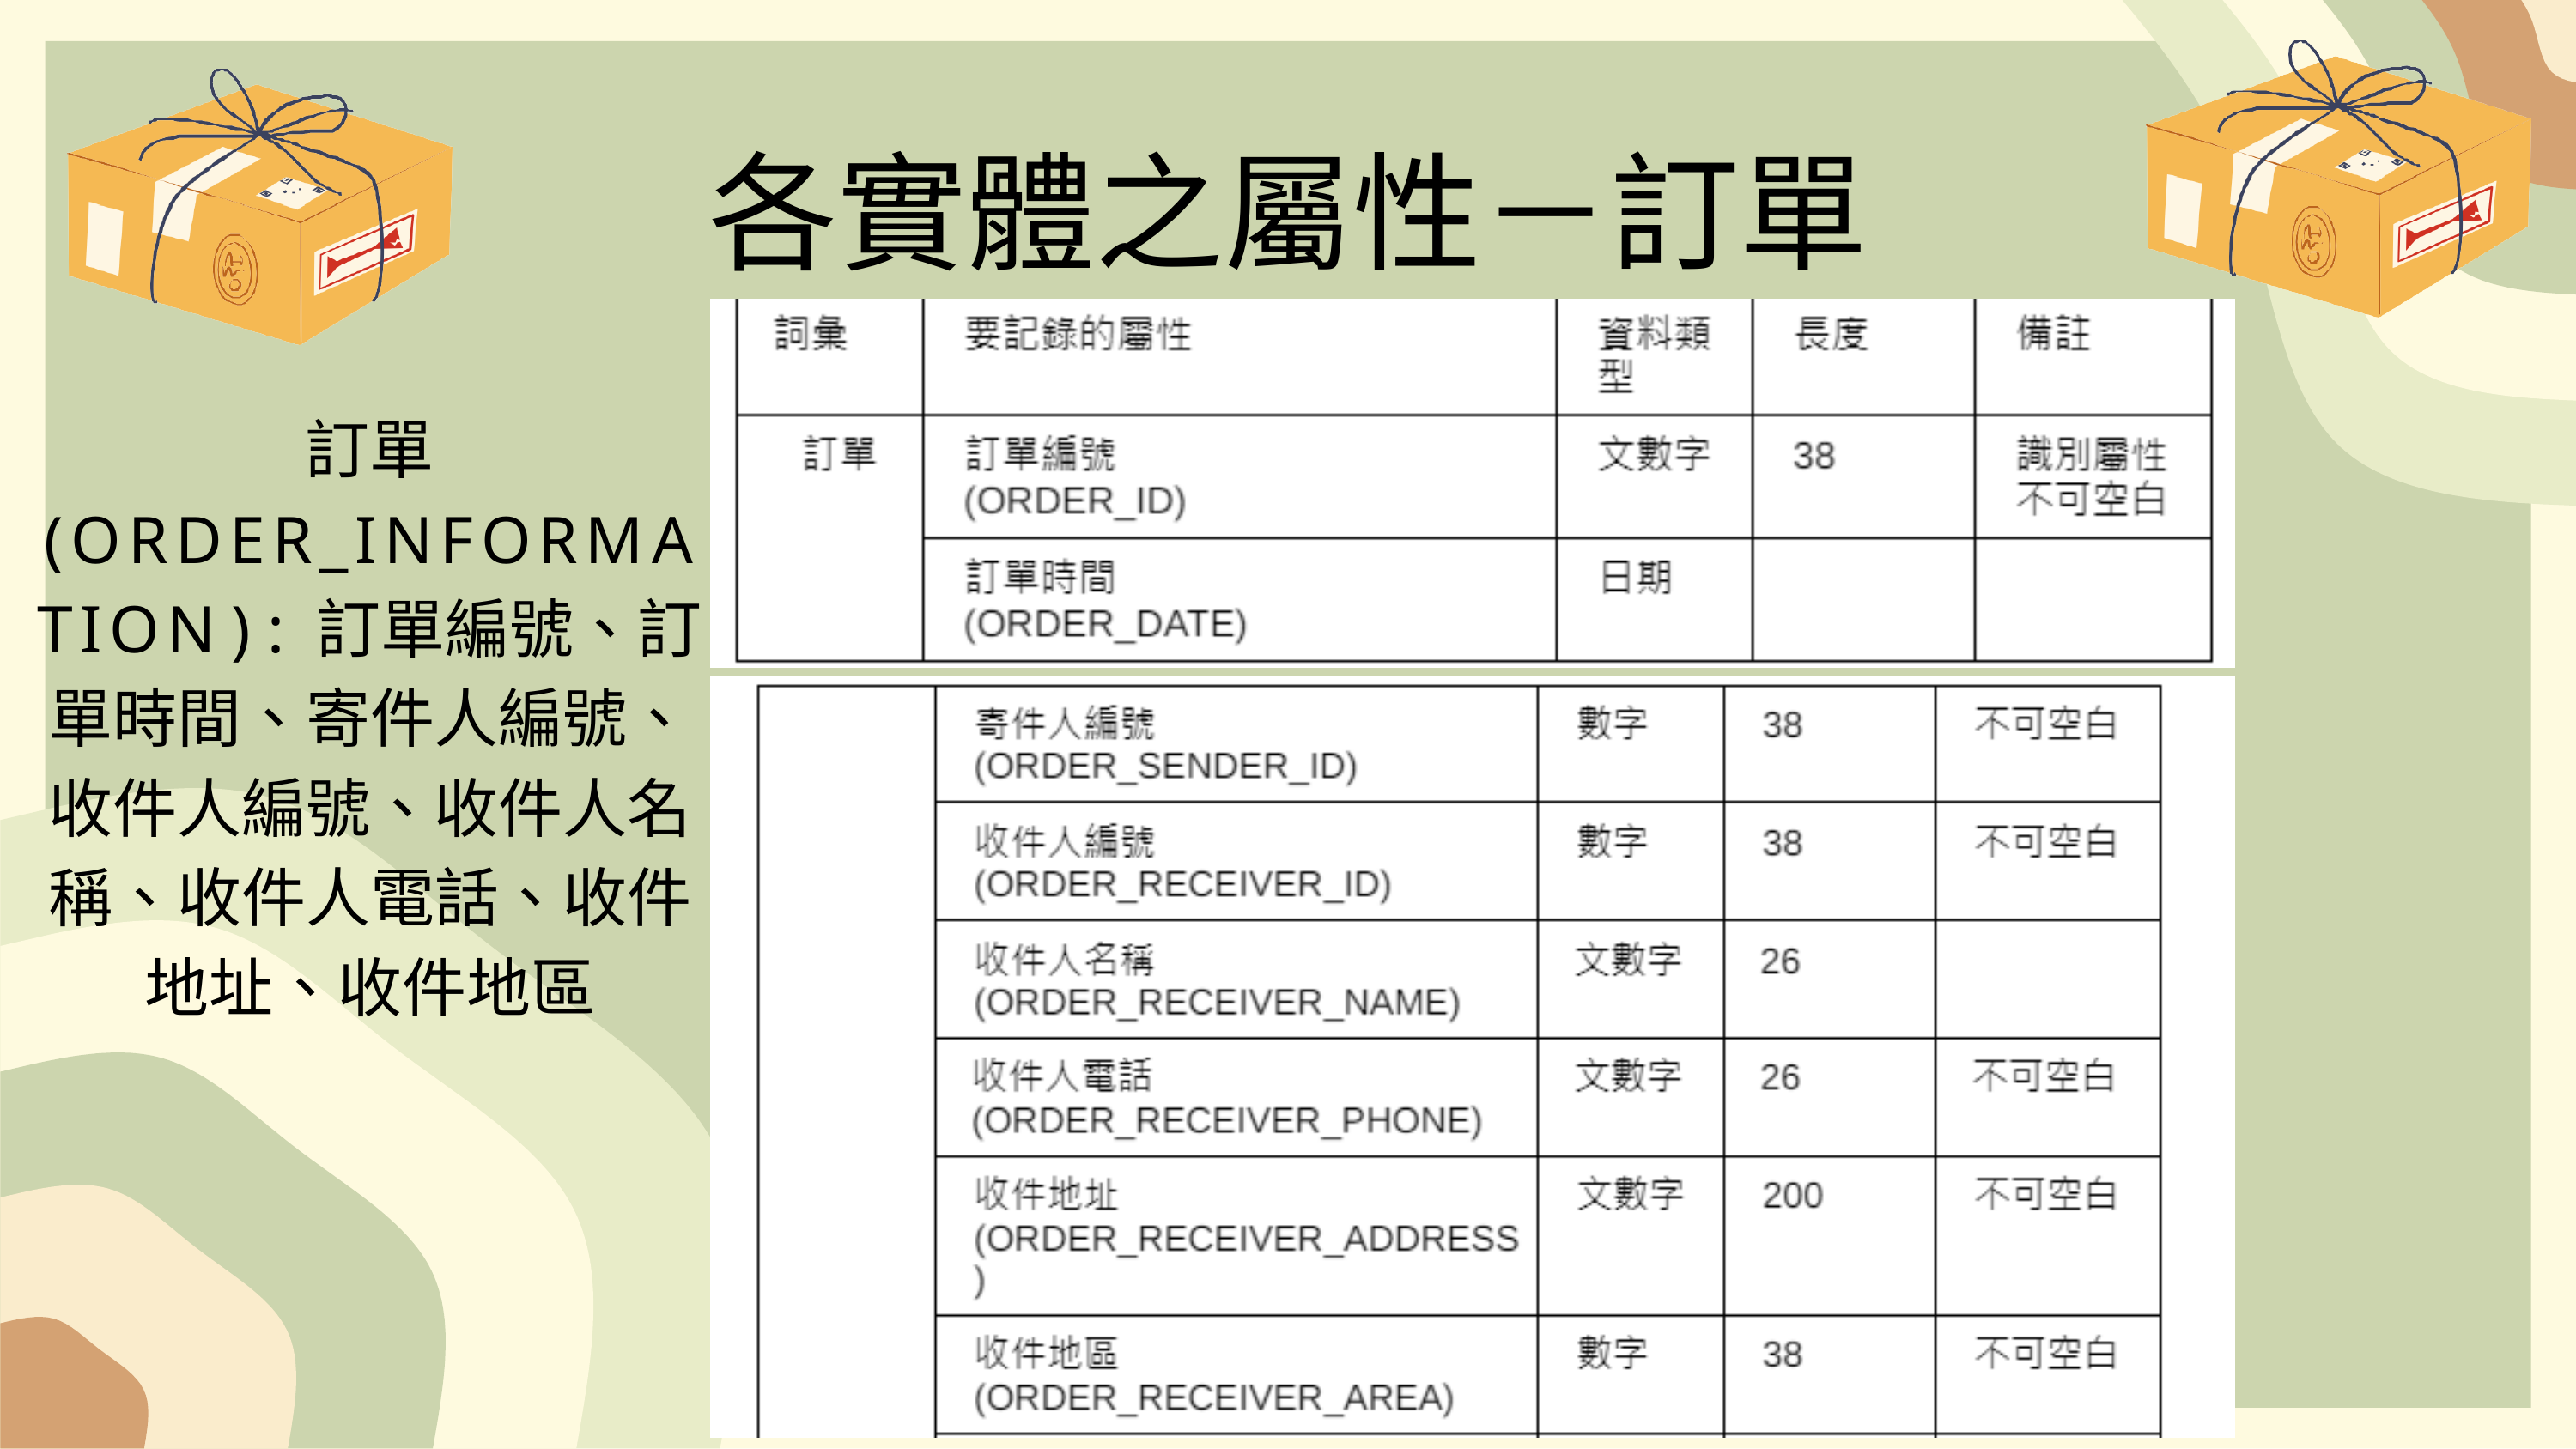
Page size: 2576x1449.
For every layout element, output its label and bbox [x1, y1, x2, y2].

text_box [0, 0, 2576, 1449]
